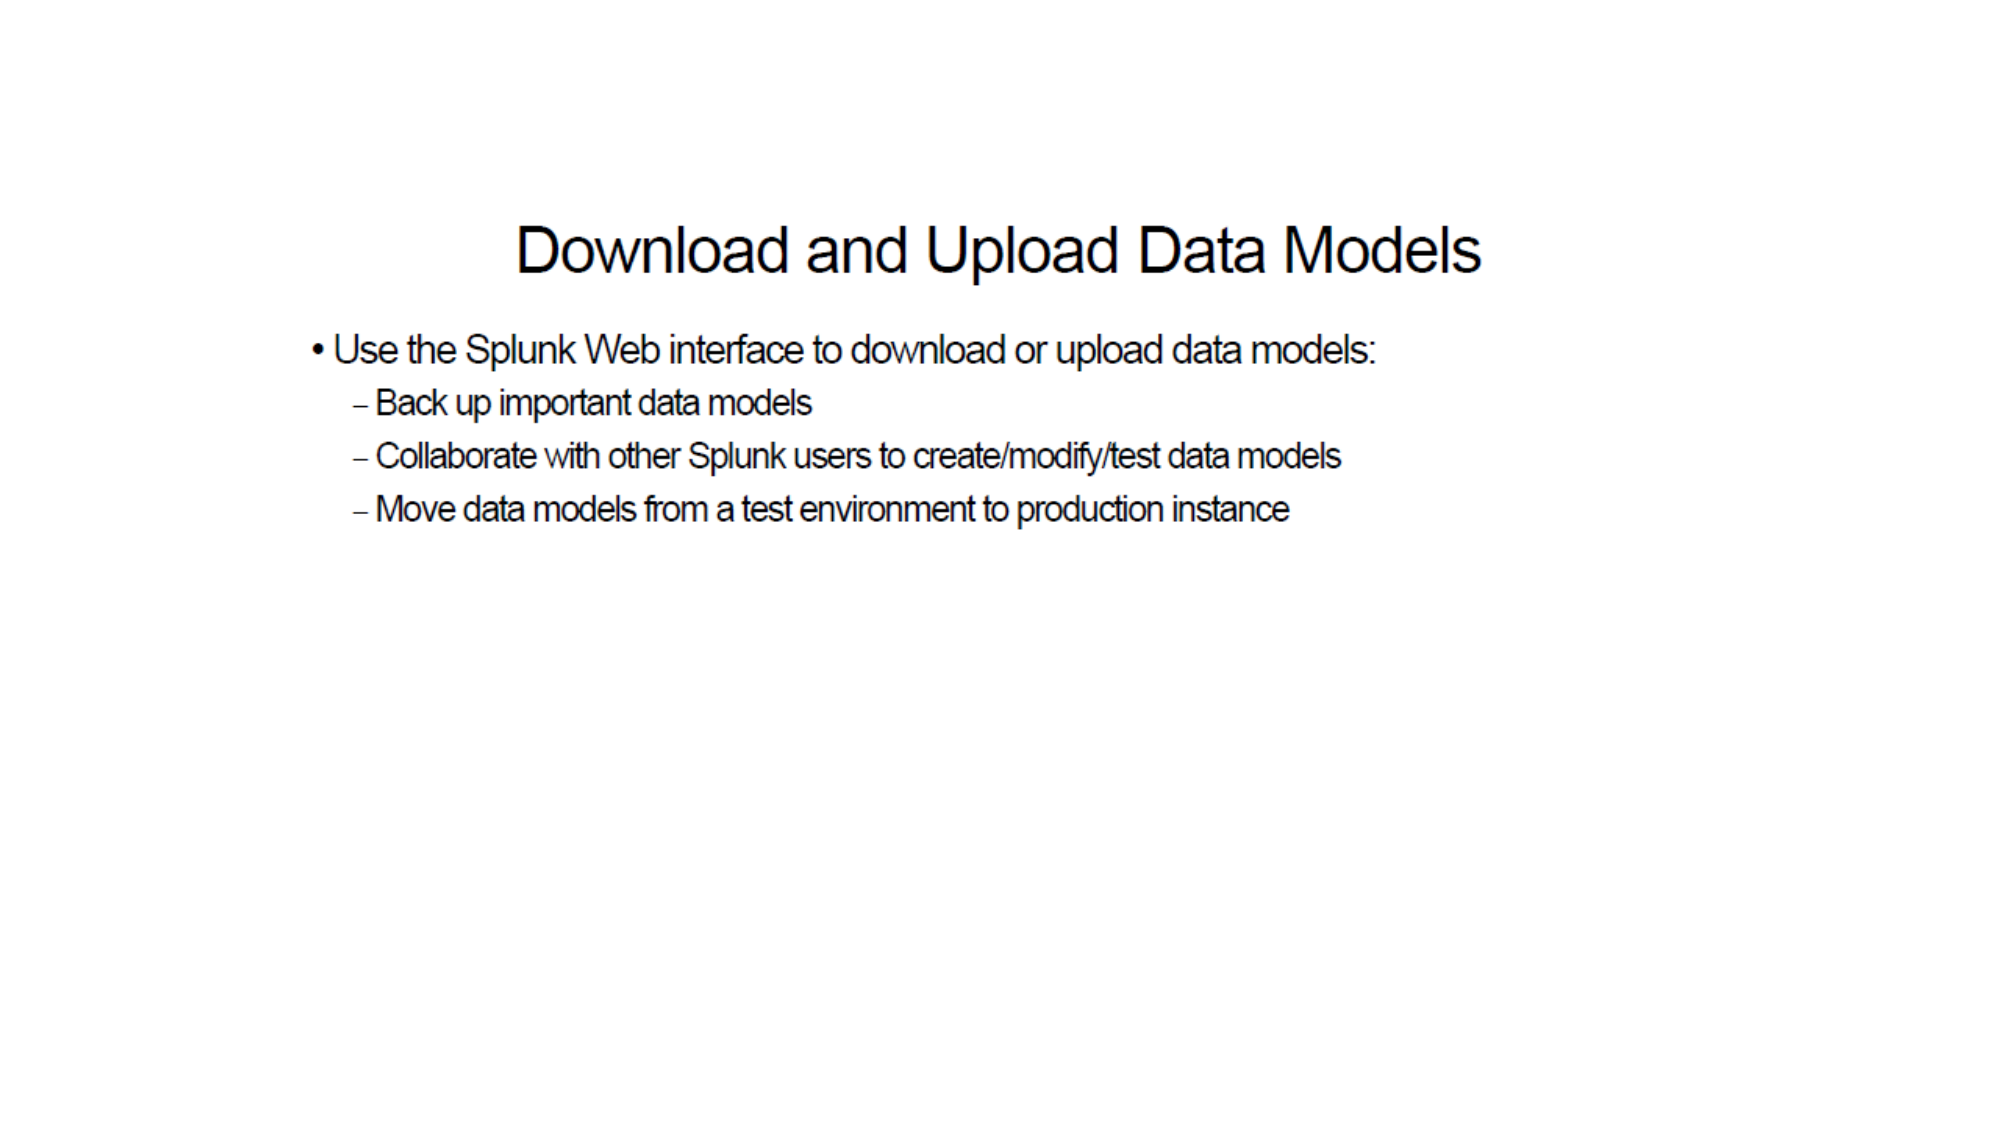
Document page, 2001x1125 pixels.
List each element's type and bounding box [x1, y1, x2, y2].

picture [256, 198, 1743, 927]
